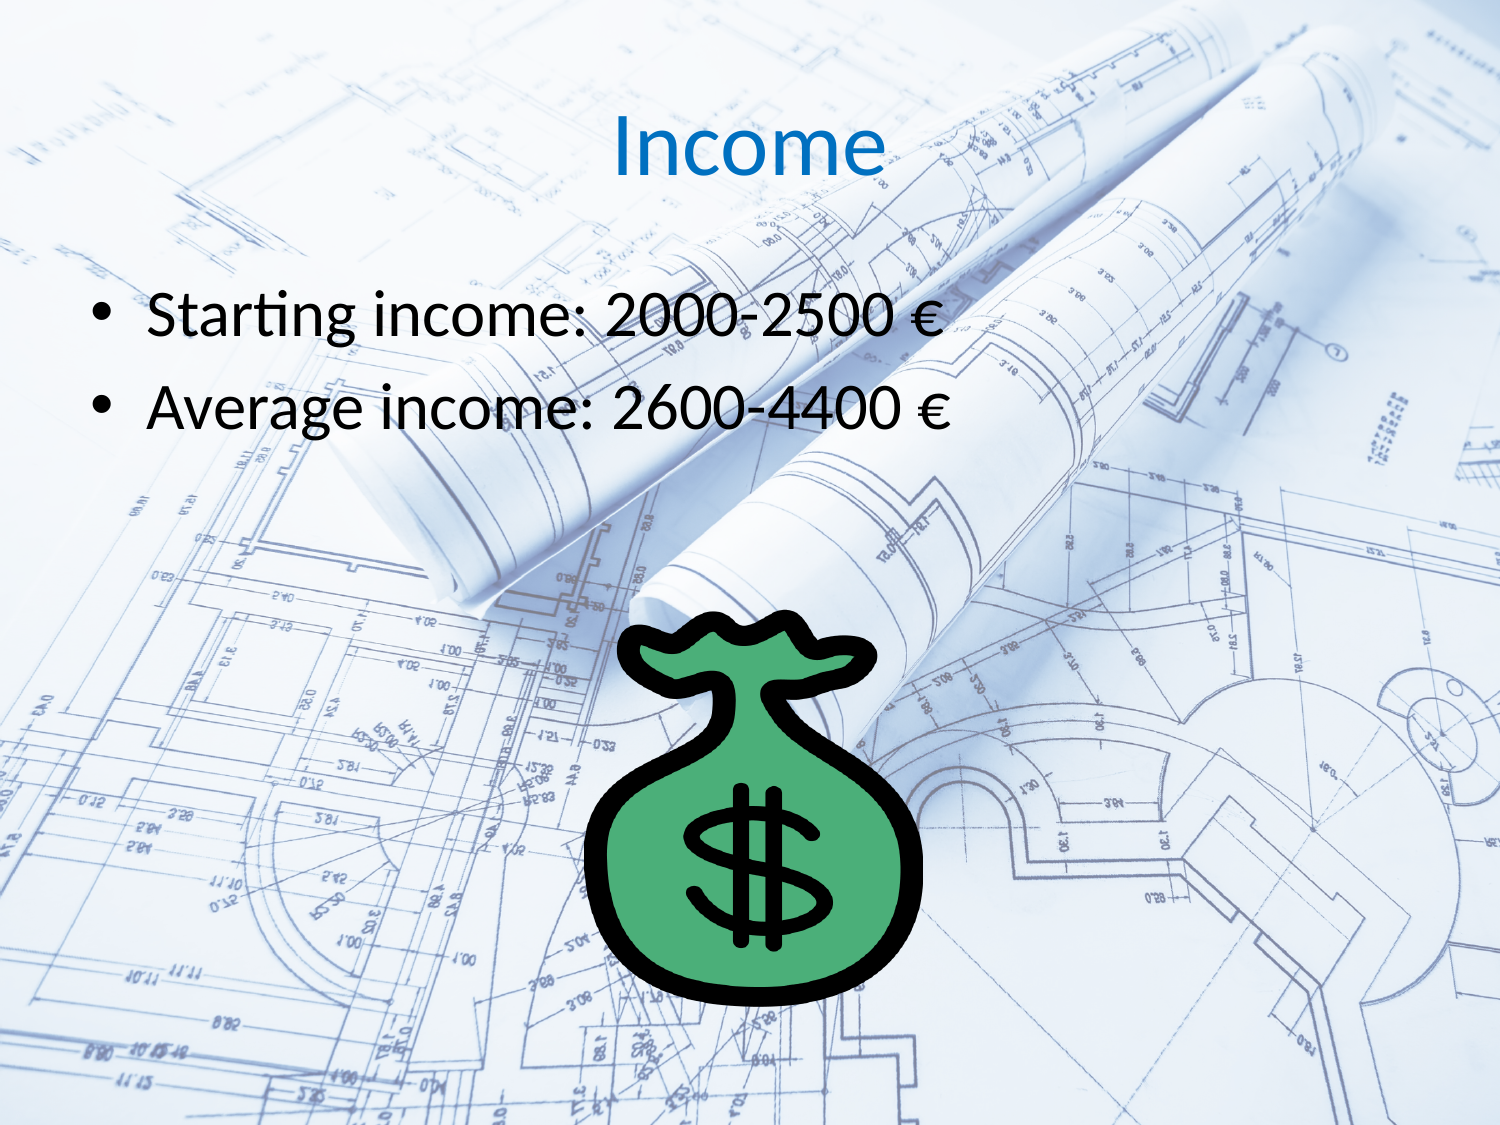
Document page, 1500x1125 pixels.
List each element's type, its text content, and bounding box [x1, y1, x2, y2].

list Starting income: 2000-2500 € Average income: 2600-4400 € [75, 262, 1425, 1005]
title Income [75, 45, 1425, 233]
picture [584, 609, 923, 1007]
